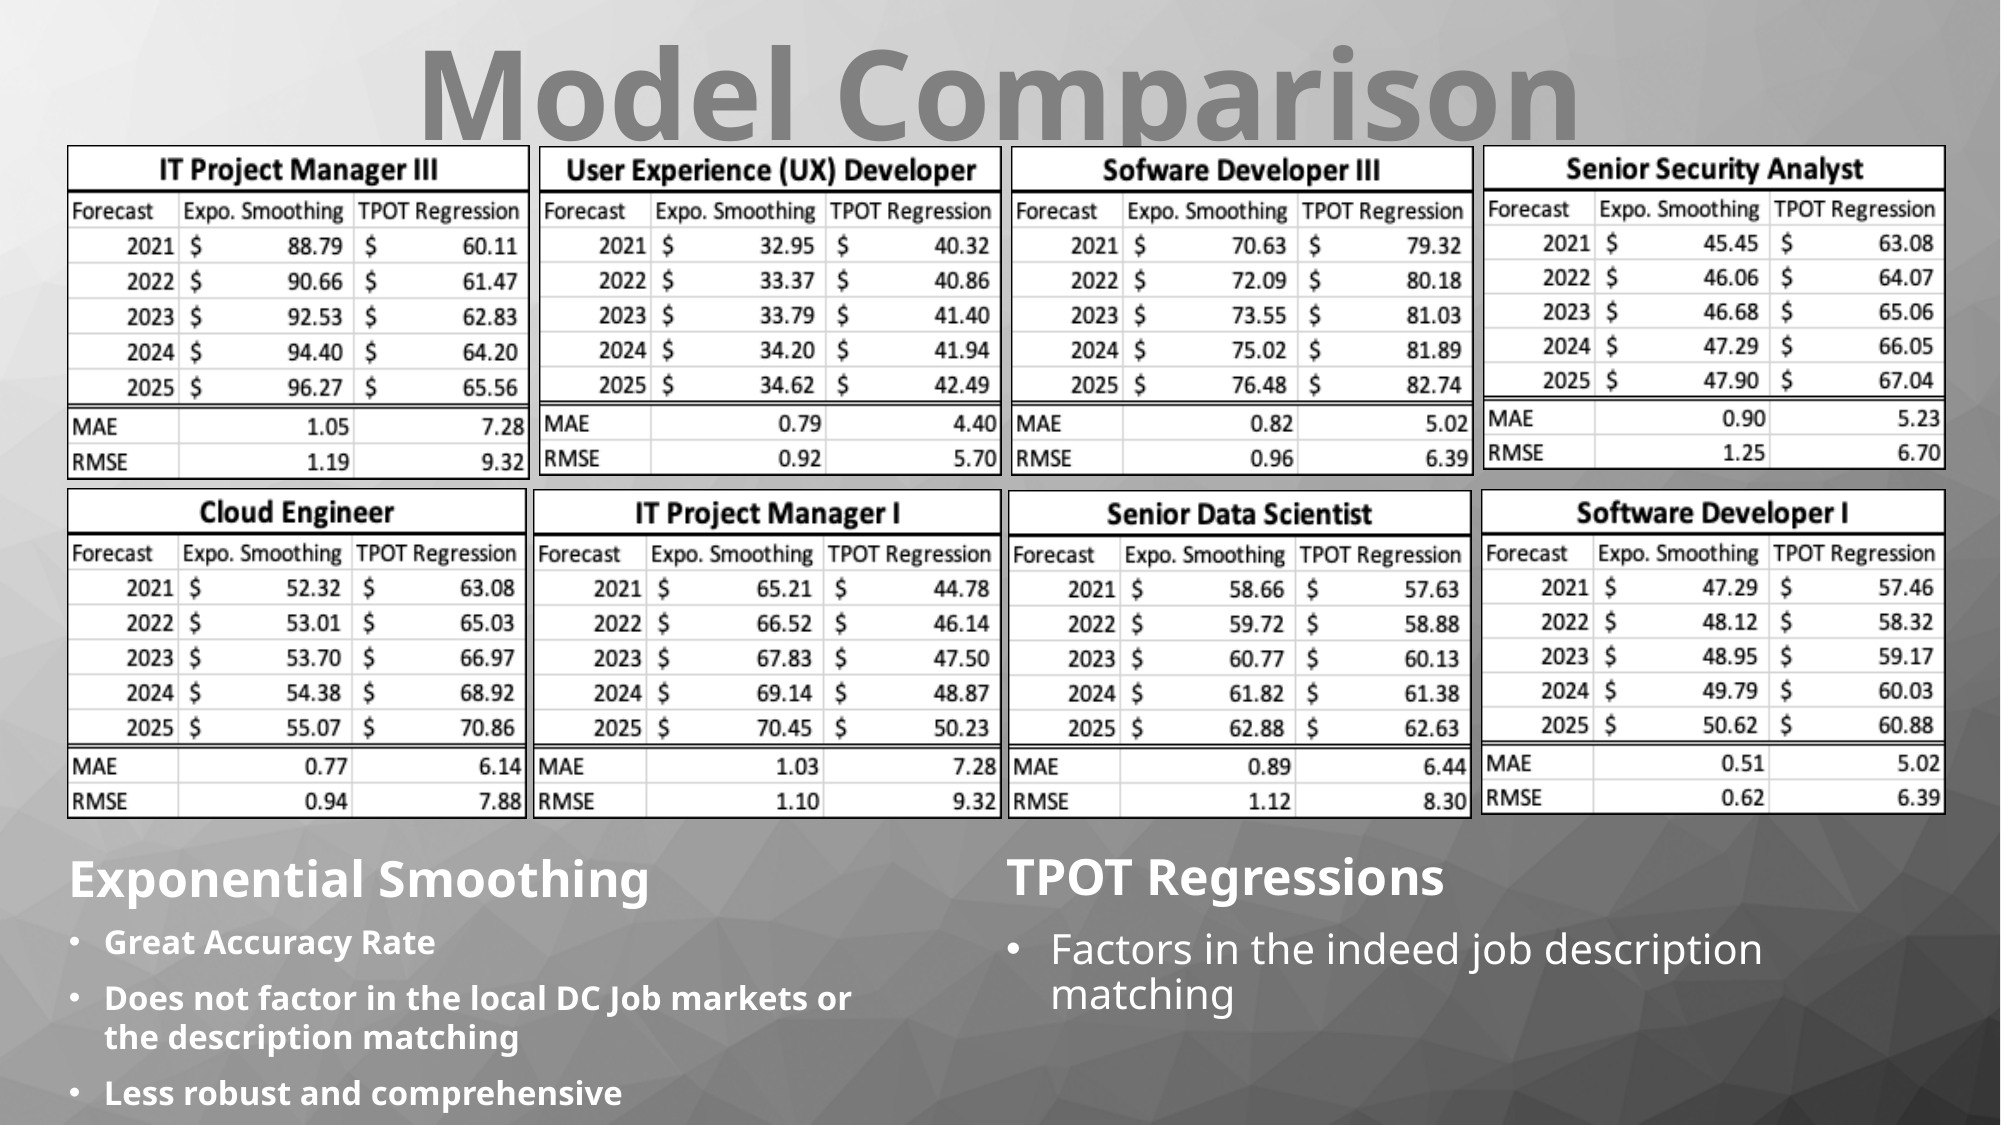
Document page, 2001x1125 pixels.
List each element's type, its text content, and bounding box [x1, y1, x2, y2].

picture [0, 0, 2001, 1125]
list Factors in the indeed job description matching [991, 920, 1842, 1057]
list Exponential Smoothing [53, 781, 901, 913]
title Model Comparison [137, 0, 1863, 209]
list Great Accuracy Rate Does not factor in the local DC Job markets or the description matching Less robust and comprehensive [53, 913, 901, 1121]
list TPOT Regressions [991, 821, 1842, 914]
